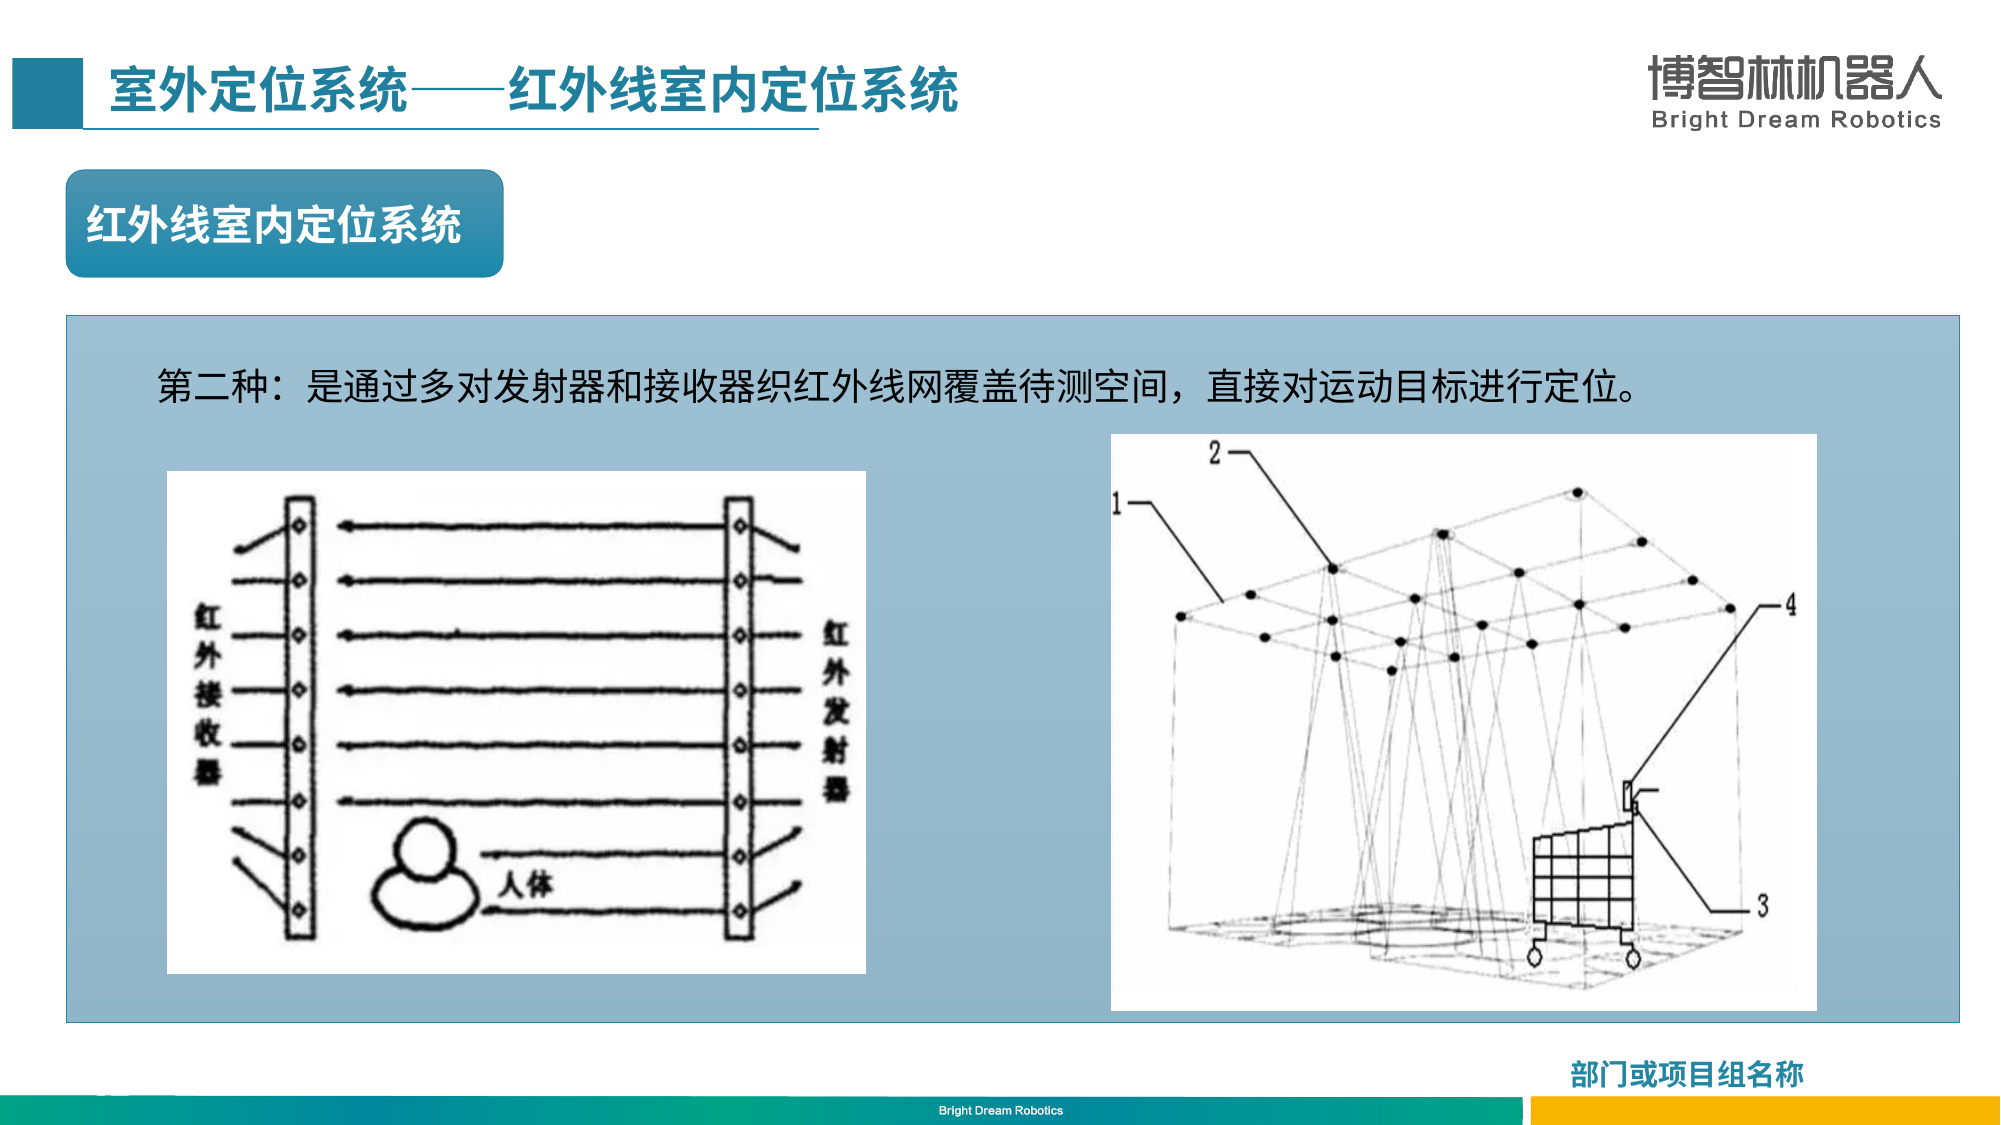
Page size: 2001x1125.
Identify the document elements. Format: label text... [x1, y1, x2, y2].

picture [0, 0, 2000, 1125]
text_box 第二种：是通过多对发射器和接收器织红外线网覆盖待测空间，直接对运动目标进行定位。 [141, 333, 1703, 416]
text_box 室外定位系统——红外线室内定位系统 [94, 57, 1351, 128]
text_box 红外线室内定位系统 [65, 169, 504, 278]
text_box [66, 315, 1960, 1023]
